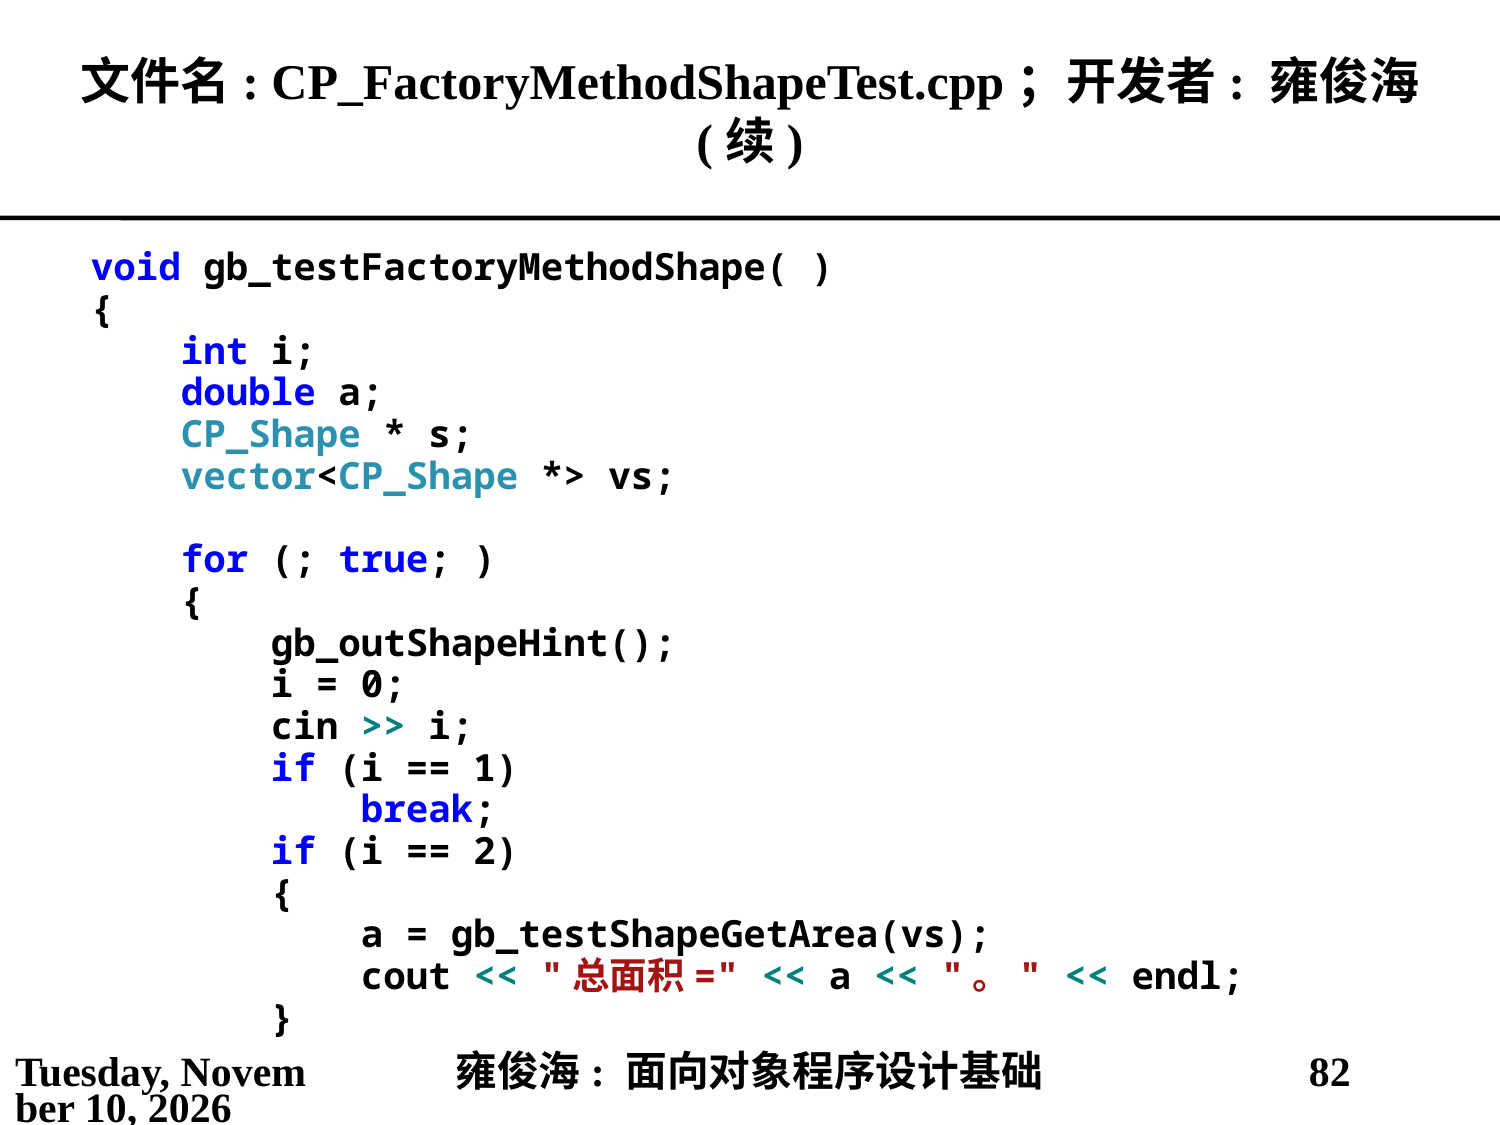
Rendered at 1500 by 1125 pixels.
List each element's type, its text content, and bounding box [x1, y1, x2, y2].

footer 雍俊海: 面向对象程序设计基础 [337, 1042, 1161, 1103]
title 文件名: CP_FactoryMethodShapeTest.cpp；开发者: 雍俊海 (续) [0, 0, 1500, 217]
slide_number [0, 1042, 337, 1103]
list void gb_testFactoryMethodShape( ) { int i; double a; CP_Shape * s; vector<CP_Shape *> vs; for (; true; ) { gb_outShapeHint(); i = 0; cin >> i; if (i == 1) break; if (i == 2) { a = gb_testShapeGetArea(vs); cout << "总面积=" << a << "。" << endl; } [75, 239, 1425, 1042]
slide_number 82 [1161, 1042, 1499, 1103]
